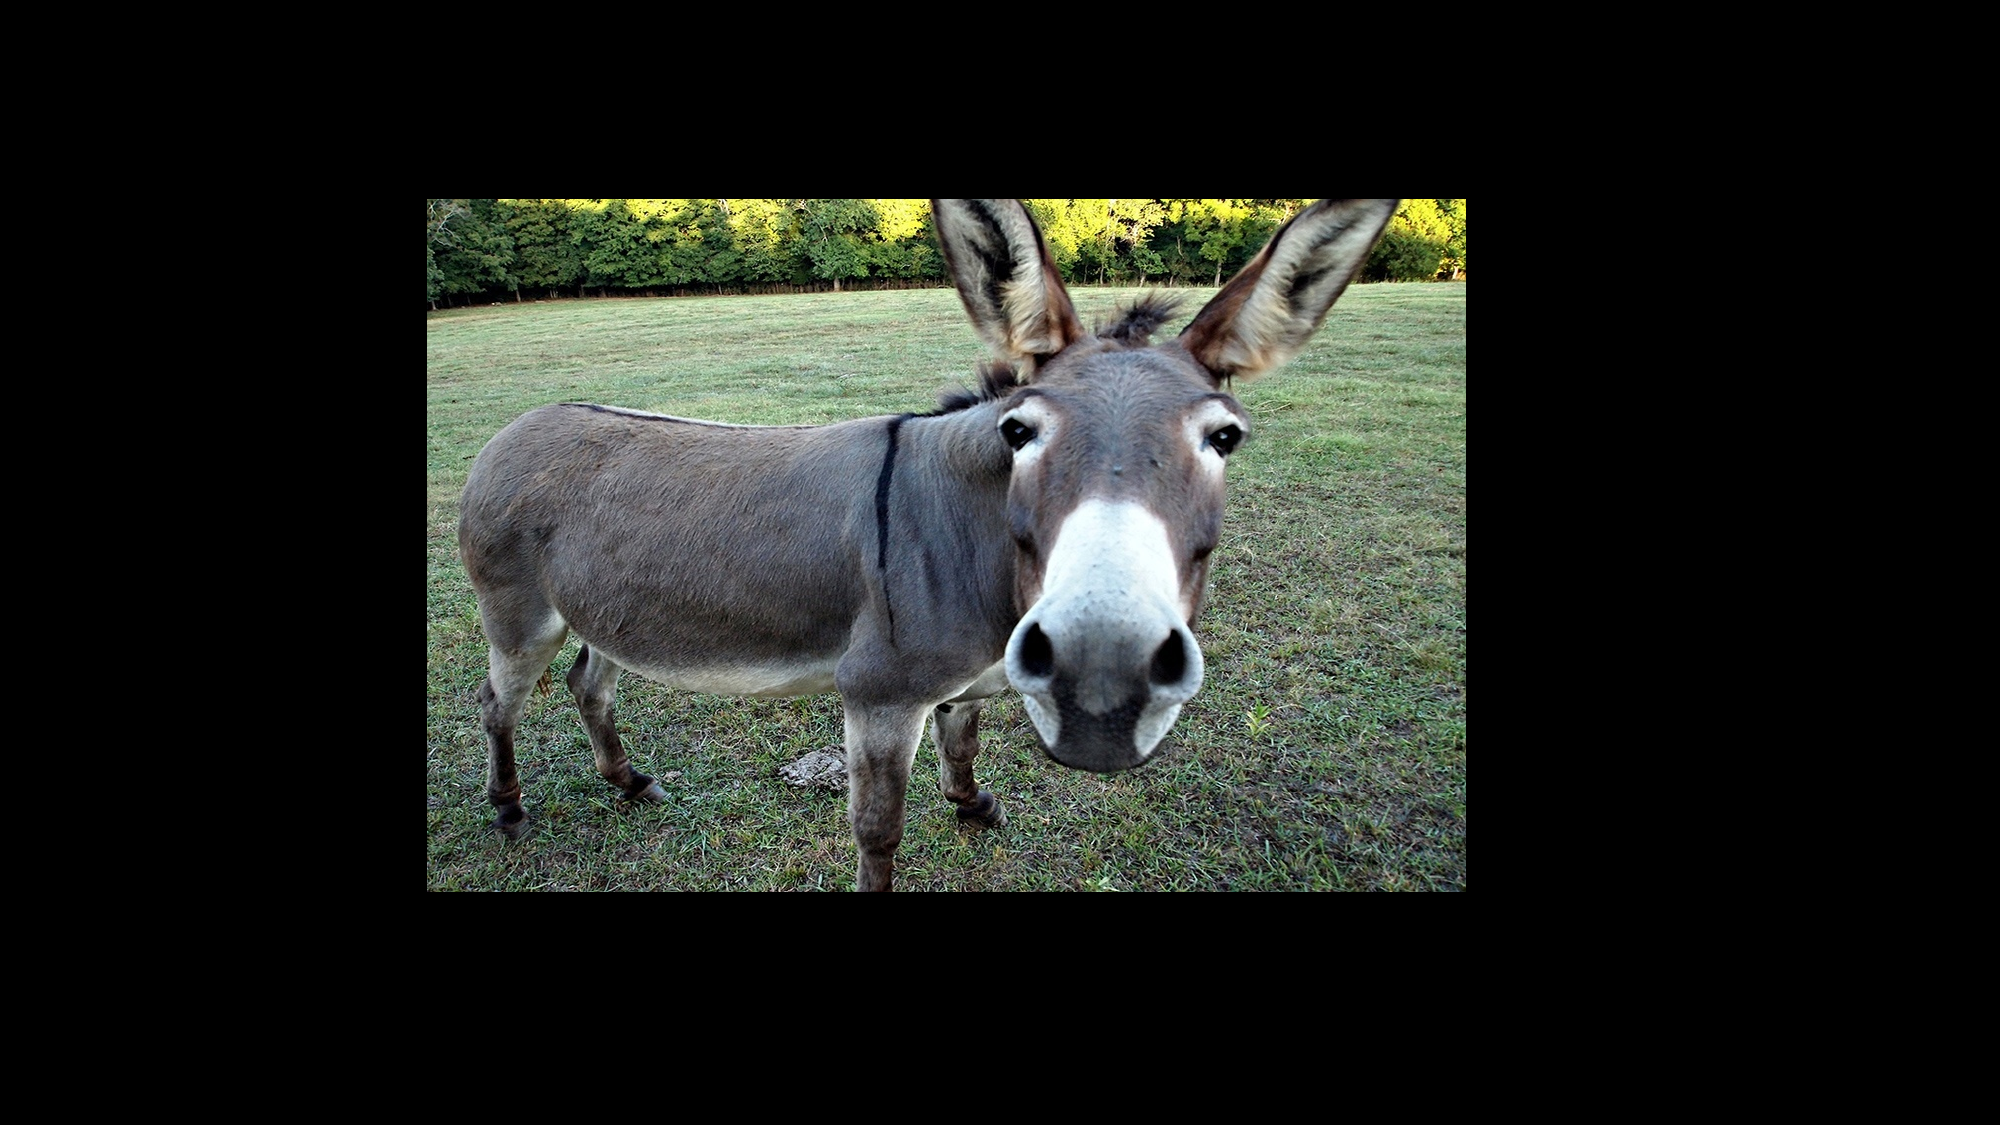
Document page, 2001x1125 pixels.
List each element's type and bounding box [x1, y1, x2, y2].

list [427, 199, 1466, 892]
